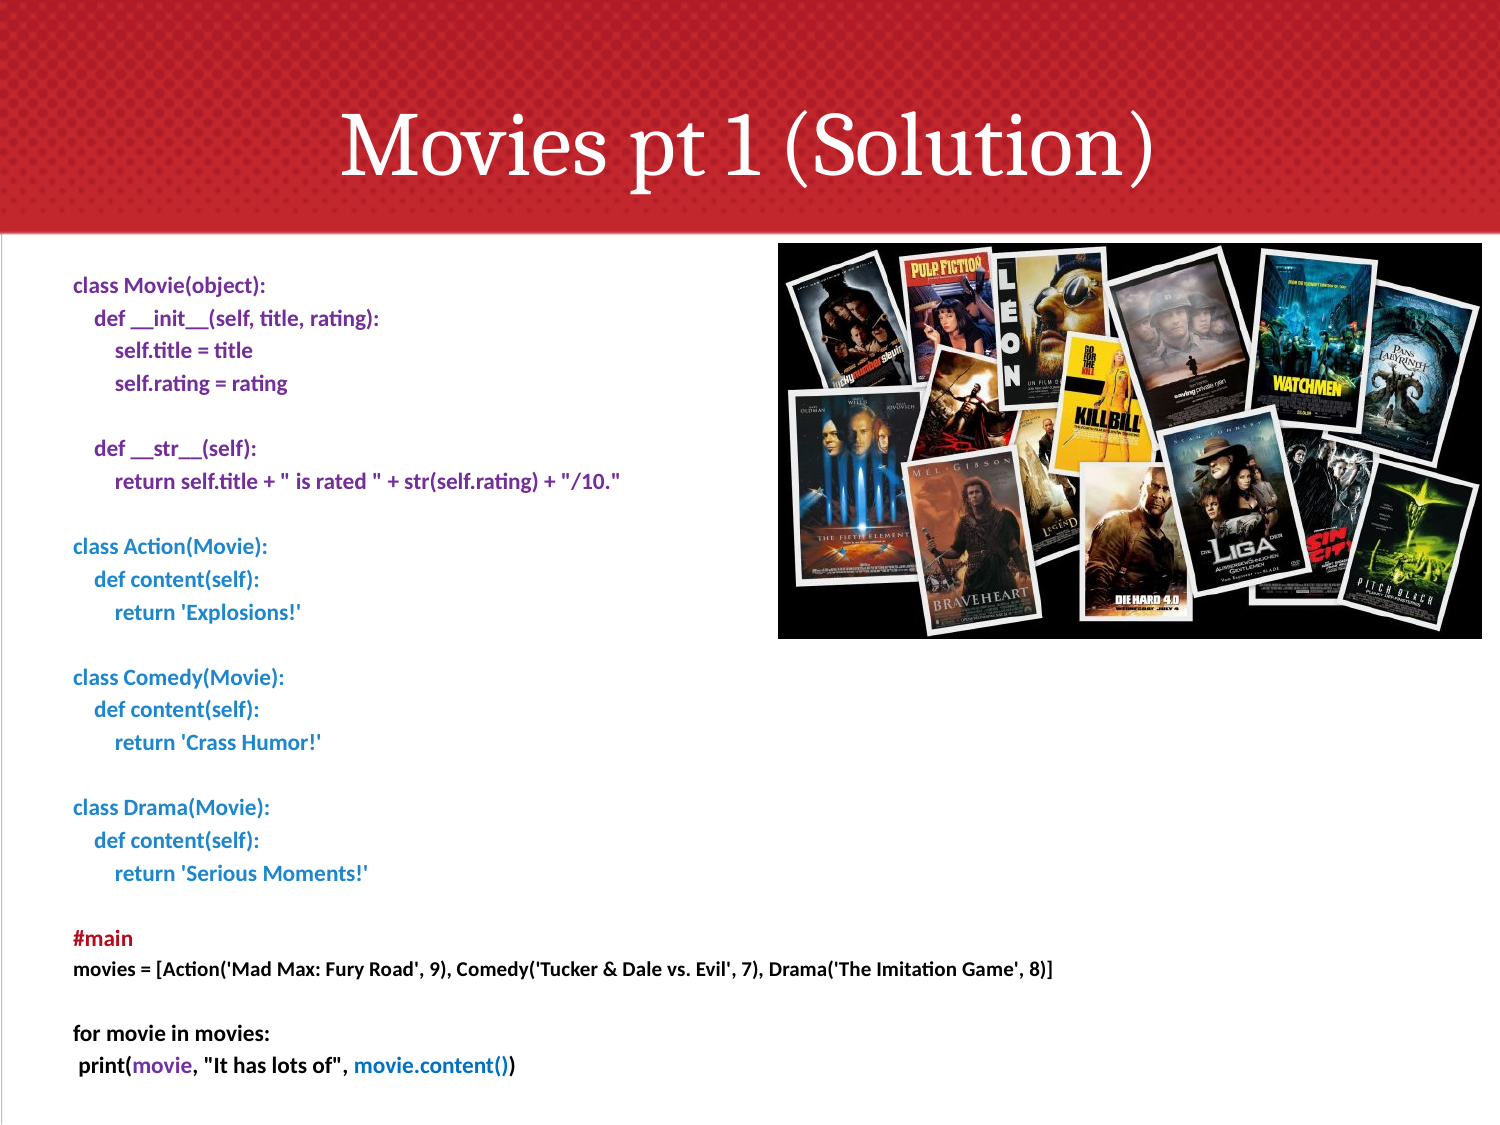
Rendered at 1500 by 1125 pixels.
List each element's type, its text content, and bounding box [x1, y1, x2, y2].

title Movies pt 1 (Solution) [75, 45, 1425, 233]
picture [0, 0, 1500, 1125]
list class Movie(object): def __init__(self, title, rating): self.title = title self.rating = rating def __str__(self): return self.title + " is rated " + str(self.rating) + "/10." class Action(Movie): def content(self): return 'Explosions!' class Comedy(Movie): def content(self): return 'Crass Humor!' class Drama(Movie): def content(self): return 'Serious Moments!' #main movies = [Action('Mad Max: Fury Road', 9), Comedy('Tucker & Dale vs. Evil', 7), Drama('The Imitation Game', 8)] for movie in movies: print(movie, "It has lots of", movie.content()) [58, 262, 1482, 1097]
